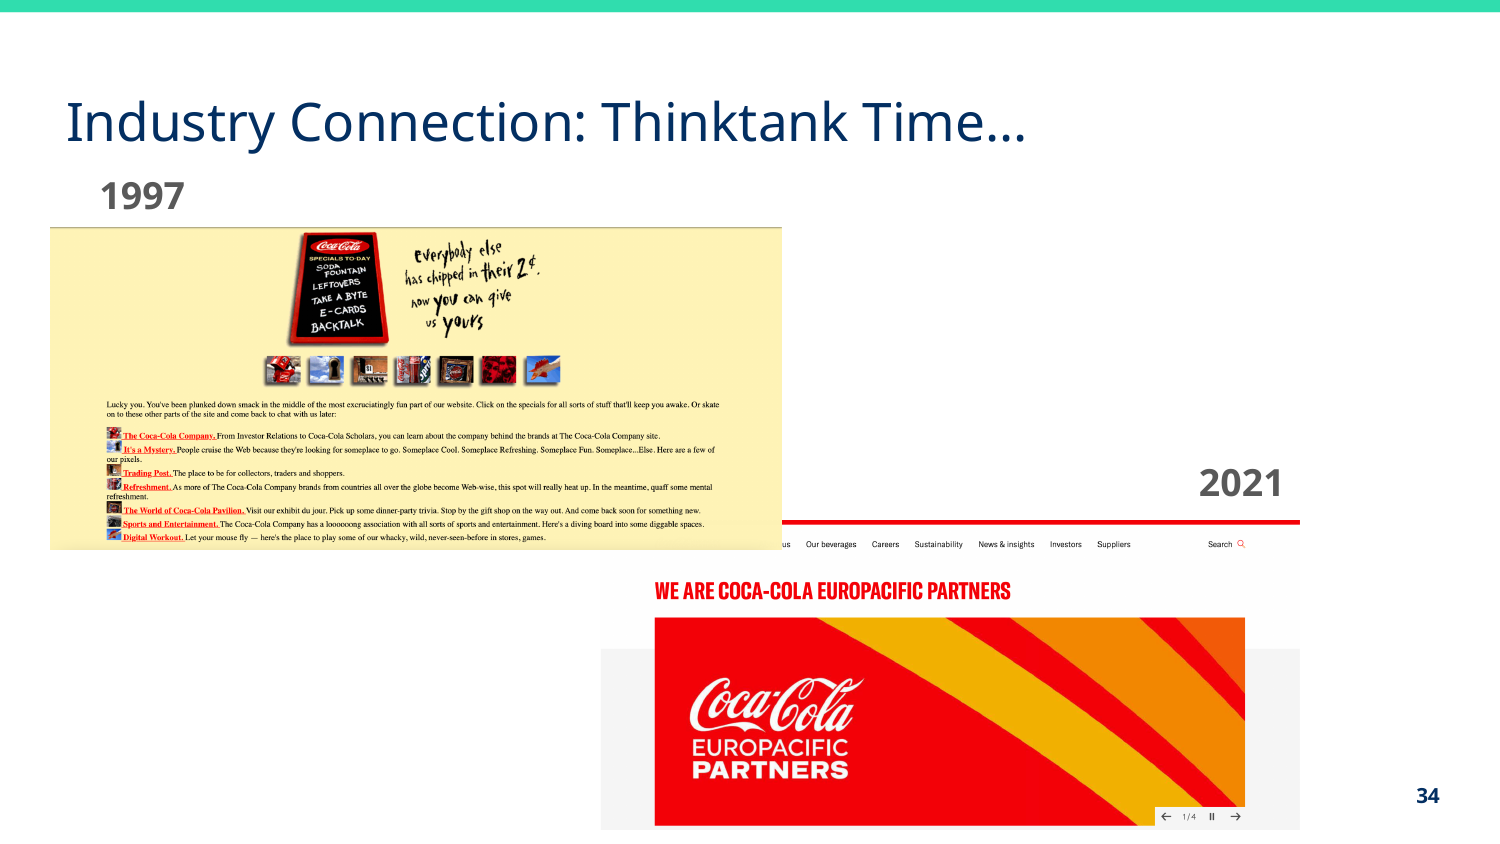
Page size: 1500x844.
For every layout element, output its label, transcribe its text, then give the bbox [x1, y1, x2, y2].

picture [50, 227, 1301, 830]
text_box 1997 [84, 157, 815, 233]
title Industry Connection: Thinktank Time... [51, 72, 1449, 167]
text_box [0, 0, 1500, 13]
text_box 34 [1364, 764, 1455, 830]
text_box 2021 [786, 444, 1300, 519]
